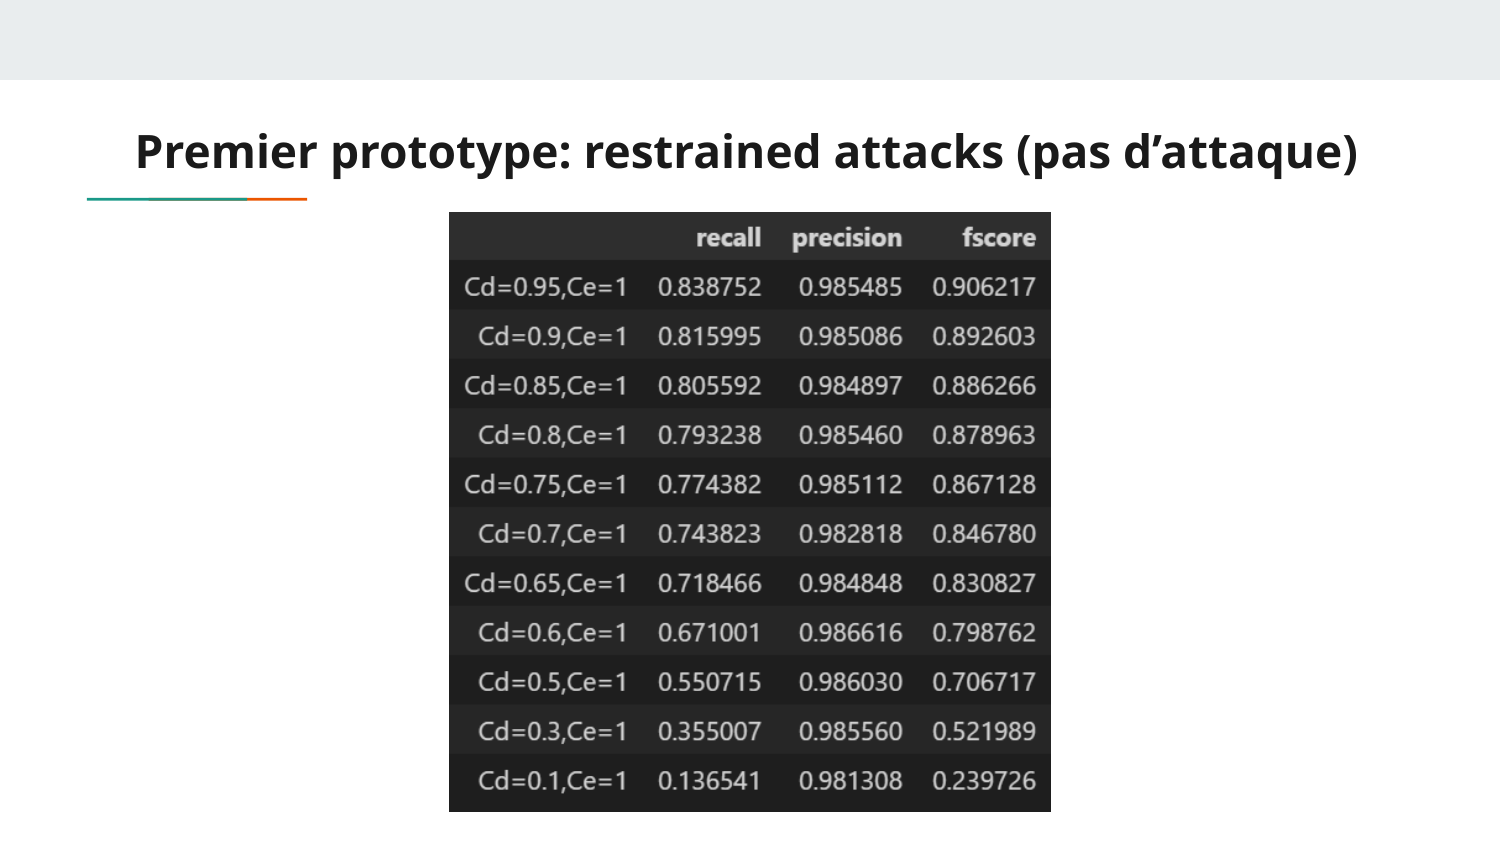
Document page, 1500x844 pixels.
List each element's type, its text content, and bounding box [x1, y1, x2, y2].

title Premier prototype: restrained attacks (pas d’attaque) [119, 107, 1381, 195]
picture [449, 211, 1051, 812]
